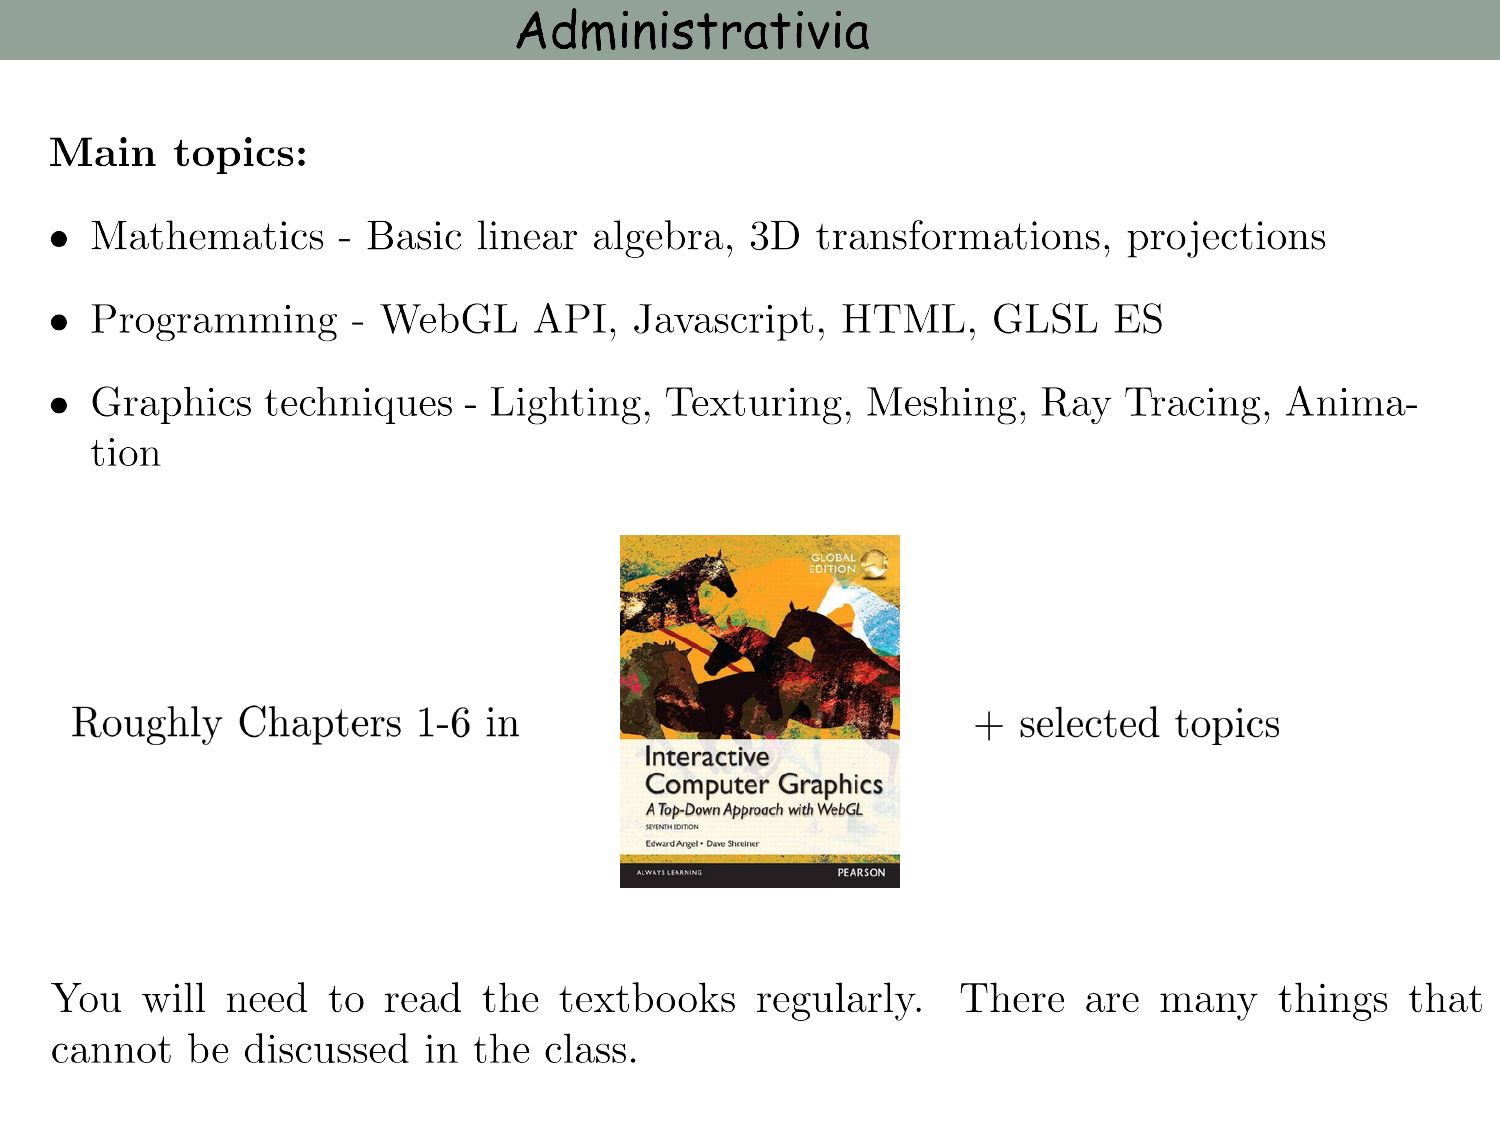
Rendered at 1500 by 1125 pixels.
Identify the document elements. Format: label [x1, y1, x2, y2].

picture [50, 982, 1482, 1063]
picture [49, 137, 1417, 466]
picture [619, 535, 901, 888]
picture [72, 705, 519, 745]
picture [974, 706, 1279, 745]
picture [515, 7, 870, 51]
